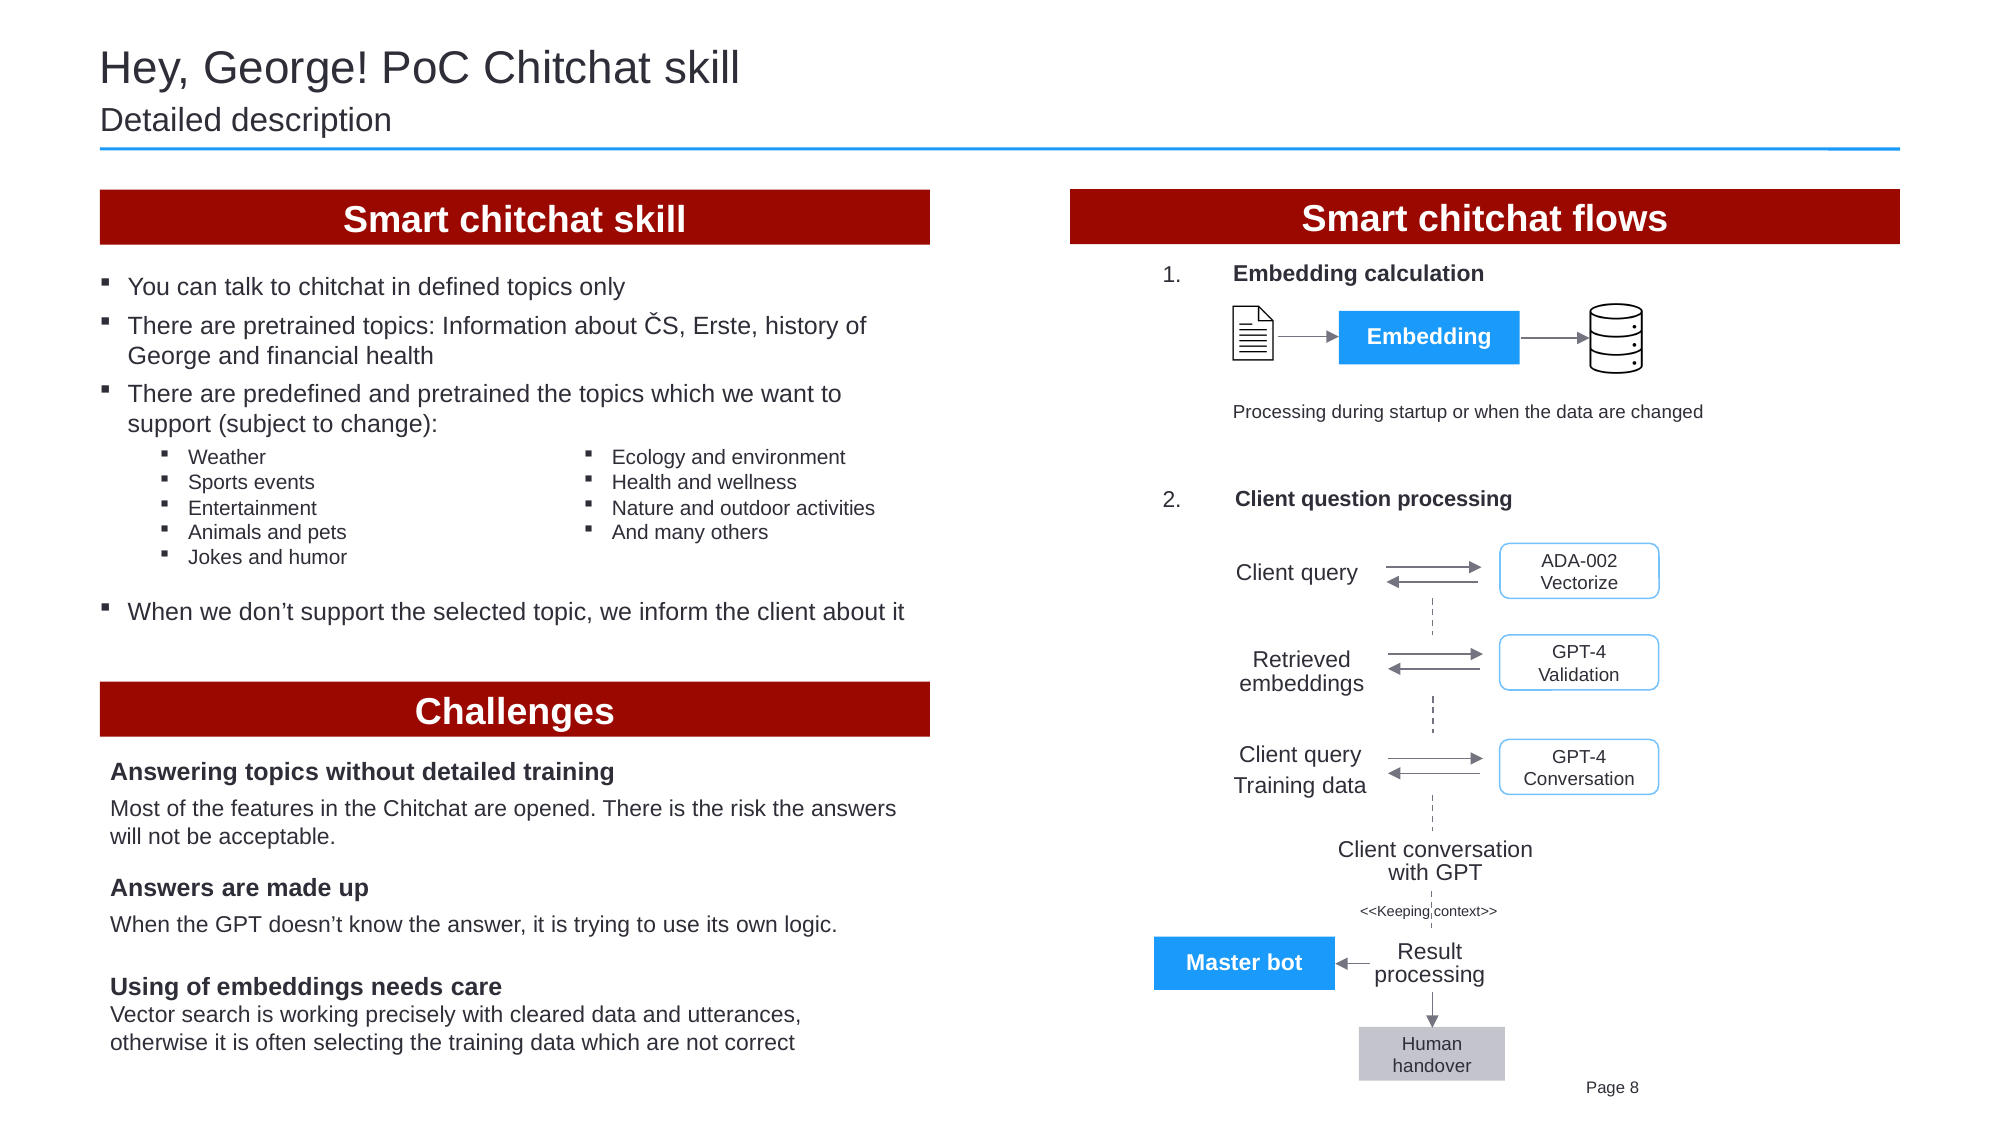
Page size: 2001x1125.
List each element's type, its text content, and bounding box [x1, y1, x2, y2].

text_box 2. [1162, 482, 1182, 512]
text_box Client query [1235, 556, 1368, 586]
text_box Client conversation with GPT [1318, 832, 1553, 886]
text_box Using of embeddings needs care Vector search is working precisely with cleared data and utterances, otherwise it is often selecting the training data which are not correct [96, 941, 842, 1072]
text_box ADA-002 Vectorize [1497, 541, 1662, 601]
text_box <<Keeping context>> [1435, 898, 1498, 920]
text_box Challenges [98, 680, 932, 739]
text_box Weather Sports events Entertainment Animals and pets Jokes and humor [71, 430, 495, 581]
text_box <<Keeping context>> [1360, 898, 1427, 920]
text_box Training data [1233, 768, 1387, 798]
text_box Master bot [1152, 935, 1337, 992]
text_box You can talk to chitchat in defined topics only There are pretrained topics: Information about ČS, Erste, history of George and financial health There are predefined and pretrained the topics which we want to support (subject to change): When we don’t support the selected topic, we inform the client about it [86, 242, 932, 660]
text_box GPT-4 Validation [1497, 632, 1661, 693]
text_box Answering topics without detailed training Most of the features in the Chitchat are opened. There is the risk the answers will not be acceptable. [96, 727, 929, 842]
text_box Result processing [1360, 934, 1500, 988]
text_box Human handover [1357, 1025, 1507, 1083]
text_box Embedding calculation [1233, 257, 1486, 287]
text_box Smart chitchat skill [98, 188, 932, 243]
text_box Embedding [1337, 309, 1522, 366]
picture [1220, 300, 1287, 366]
picture [1572, 294, 1660, 382]
title Hey, George! PoC Chitchat skill Detailed description [99, 44, 1901, 142]
text_box Ecology and environment Health and wellness Nature and outdoor activities And many others [495, 430, 924, 605]
text_box Retrieved embeddings [1235, 643, 1368, 696]
text_box Answers are made up When the GPT doesn’t know the answer, it is trying to use its own logic. [96, 842, 929, 939]
text_box 1. [1162, 257, 1182, 287]
text_box Client query [1239, 737, 1372, 767]
text_box GPT-4 Conversation [1497, 737, 1661, 797]
text_box Processing during startup or when the data are changed [1232, 397, 1704, 423]
text_box Client question processing [1234, 482, 1514, 511]
text_box Smart chitchat flows [1068, 187, 1902, 246]
